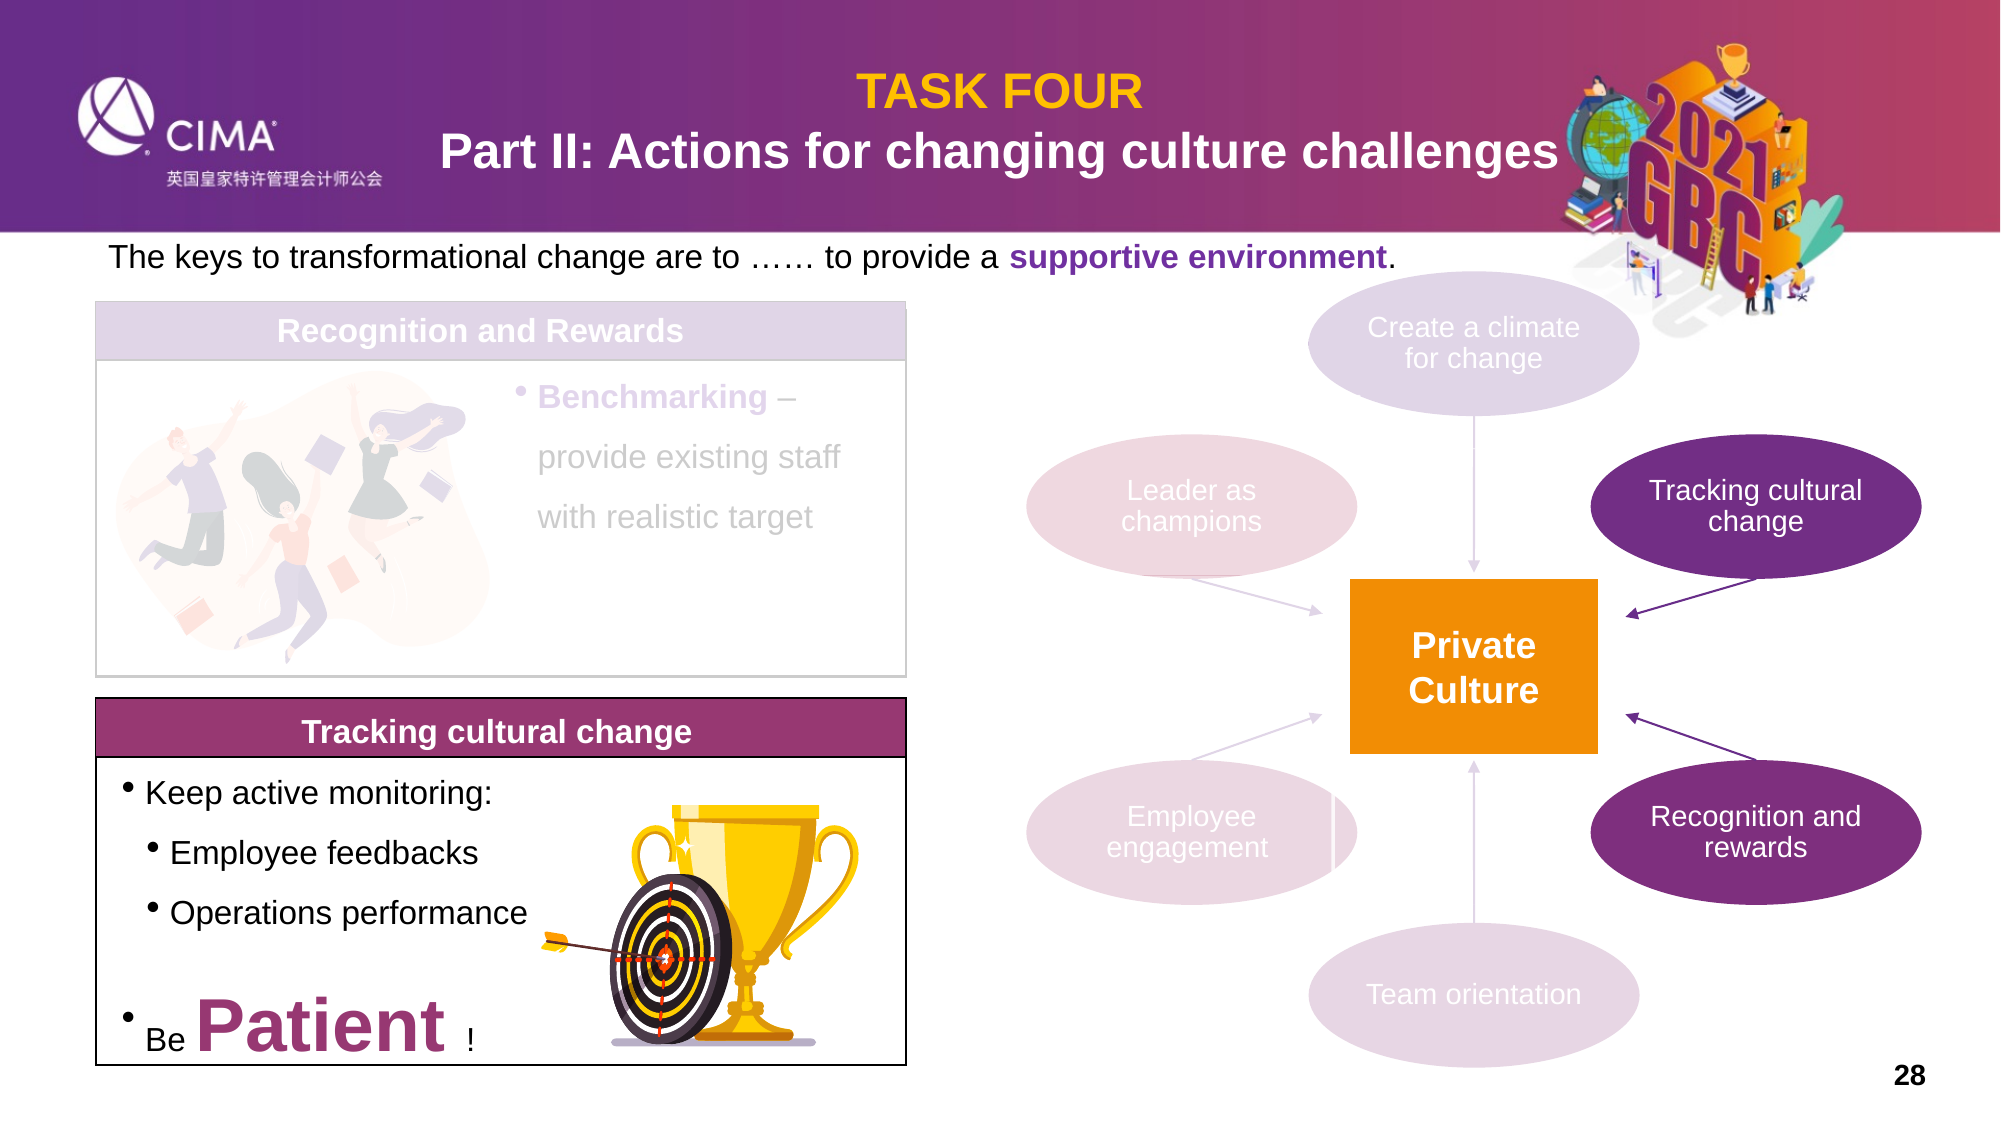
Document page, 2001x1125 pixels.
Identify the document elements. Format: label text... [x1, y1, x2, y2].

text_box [110, 370, 491, 667]
text_box [34, 277, 947, 687]
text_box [947, 267, 1922, 1076]
picture [0, 0, 2001, 1125]
text_box TASK FOUR Part II: Actions for changing culture challenges [0, 51, 2000, 186]
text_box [540, 805, 861, 1047]
text_box 28 [1872, 1048, 1948, 1099]
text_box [95, 698, 906, 1111]
text_box The keys to transformational change are to …… to provide a supportive environment. [84, 228, 1421, 283]
